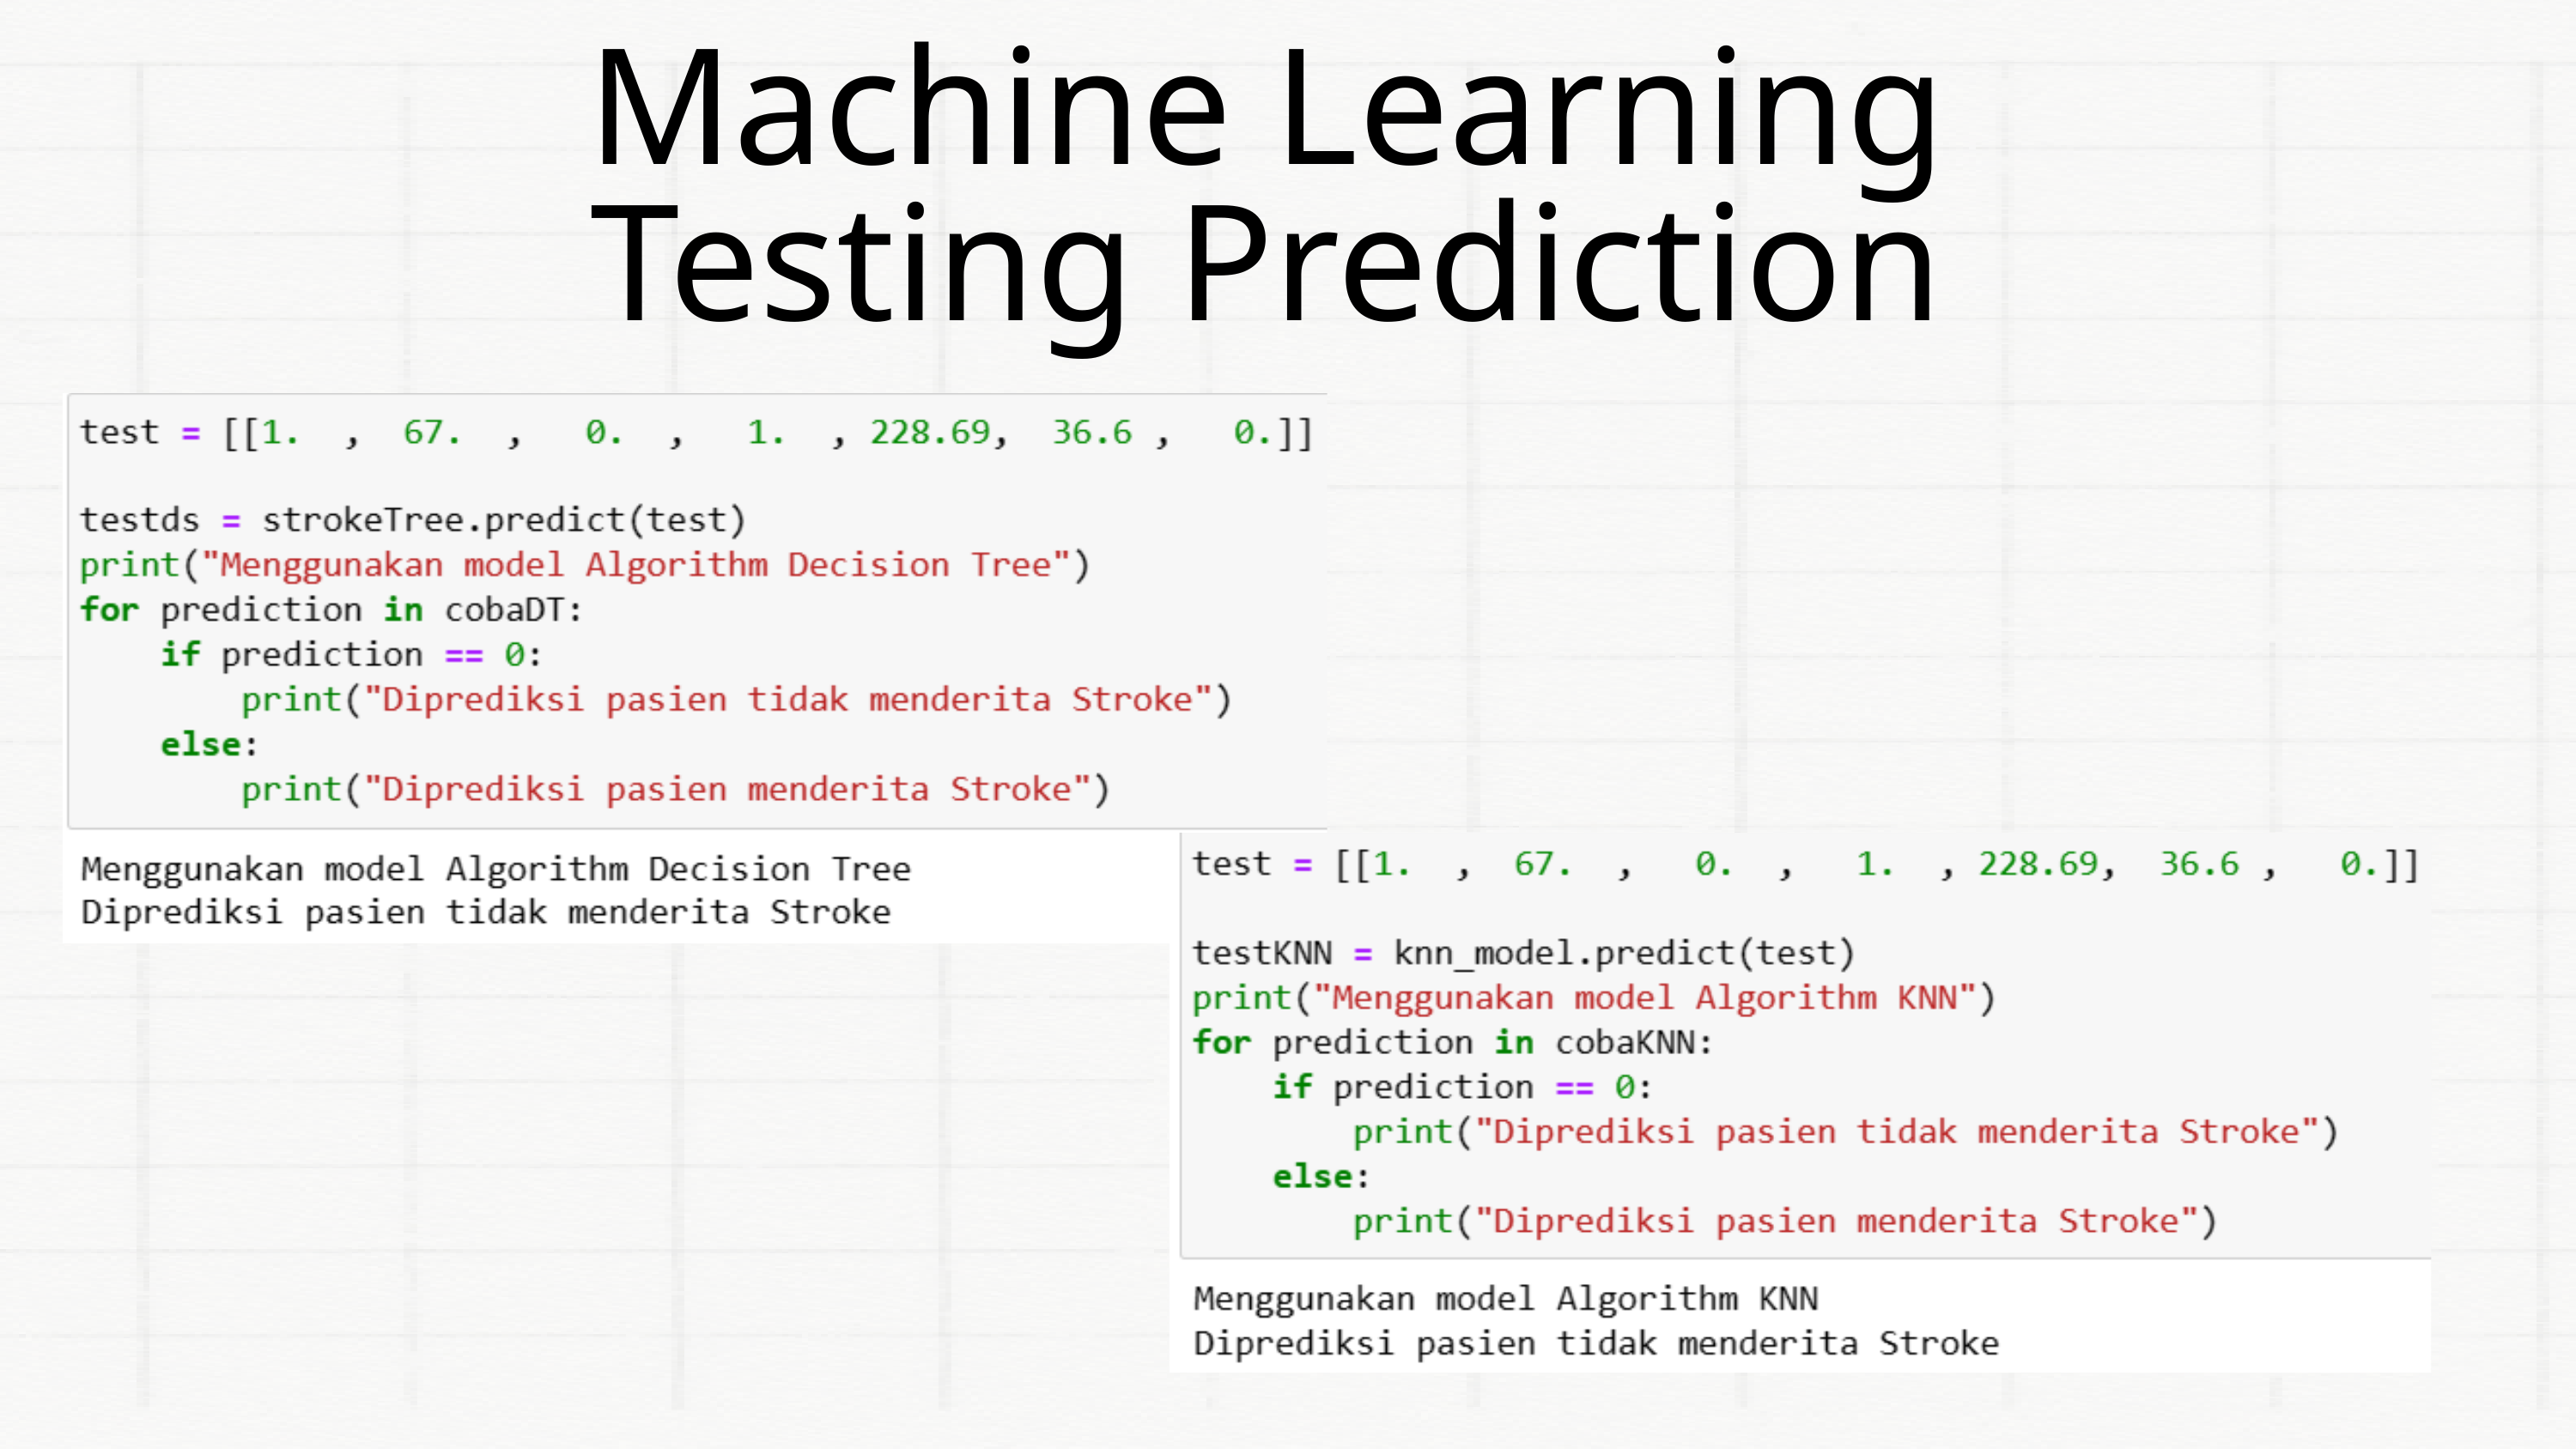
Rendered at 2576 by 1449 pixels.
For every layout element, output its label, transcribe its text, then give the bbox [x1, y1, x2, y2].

text_box [1169, 833, 2432, 1373]
text_box [0, 0, 2576, 1449]
text_box Machine Learning Testing Prediction [452, 39, 2123, 509]
text_box [62, 393, 1327, 943]
